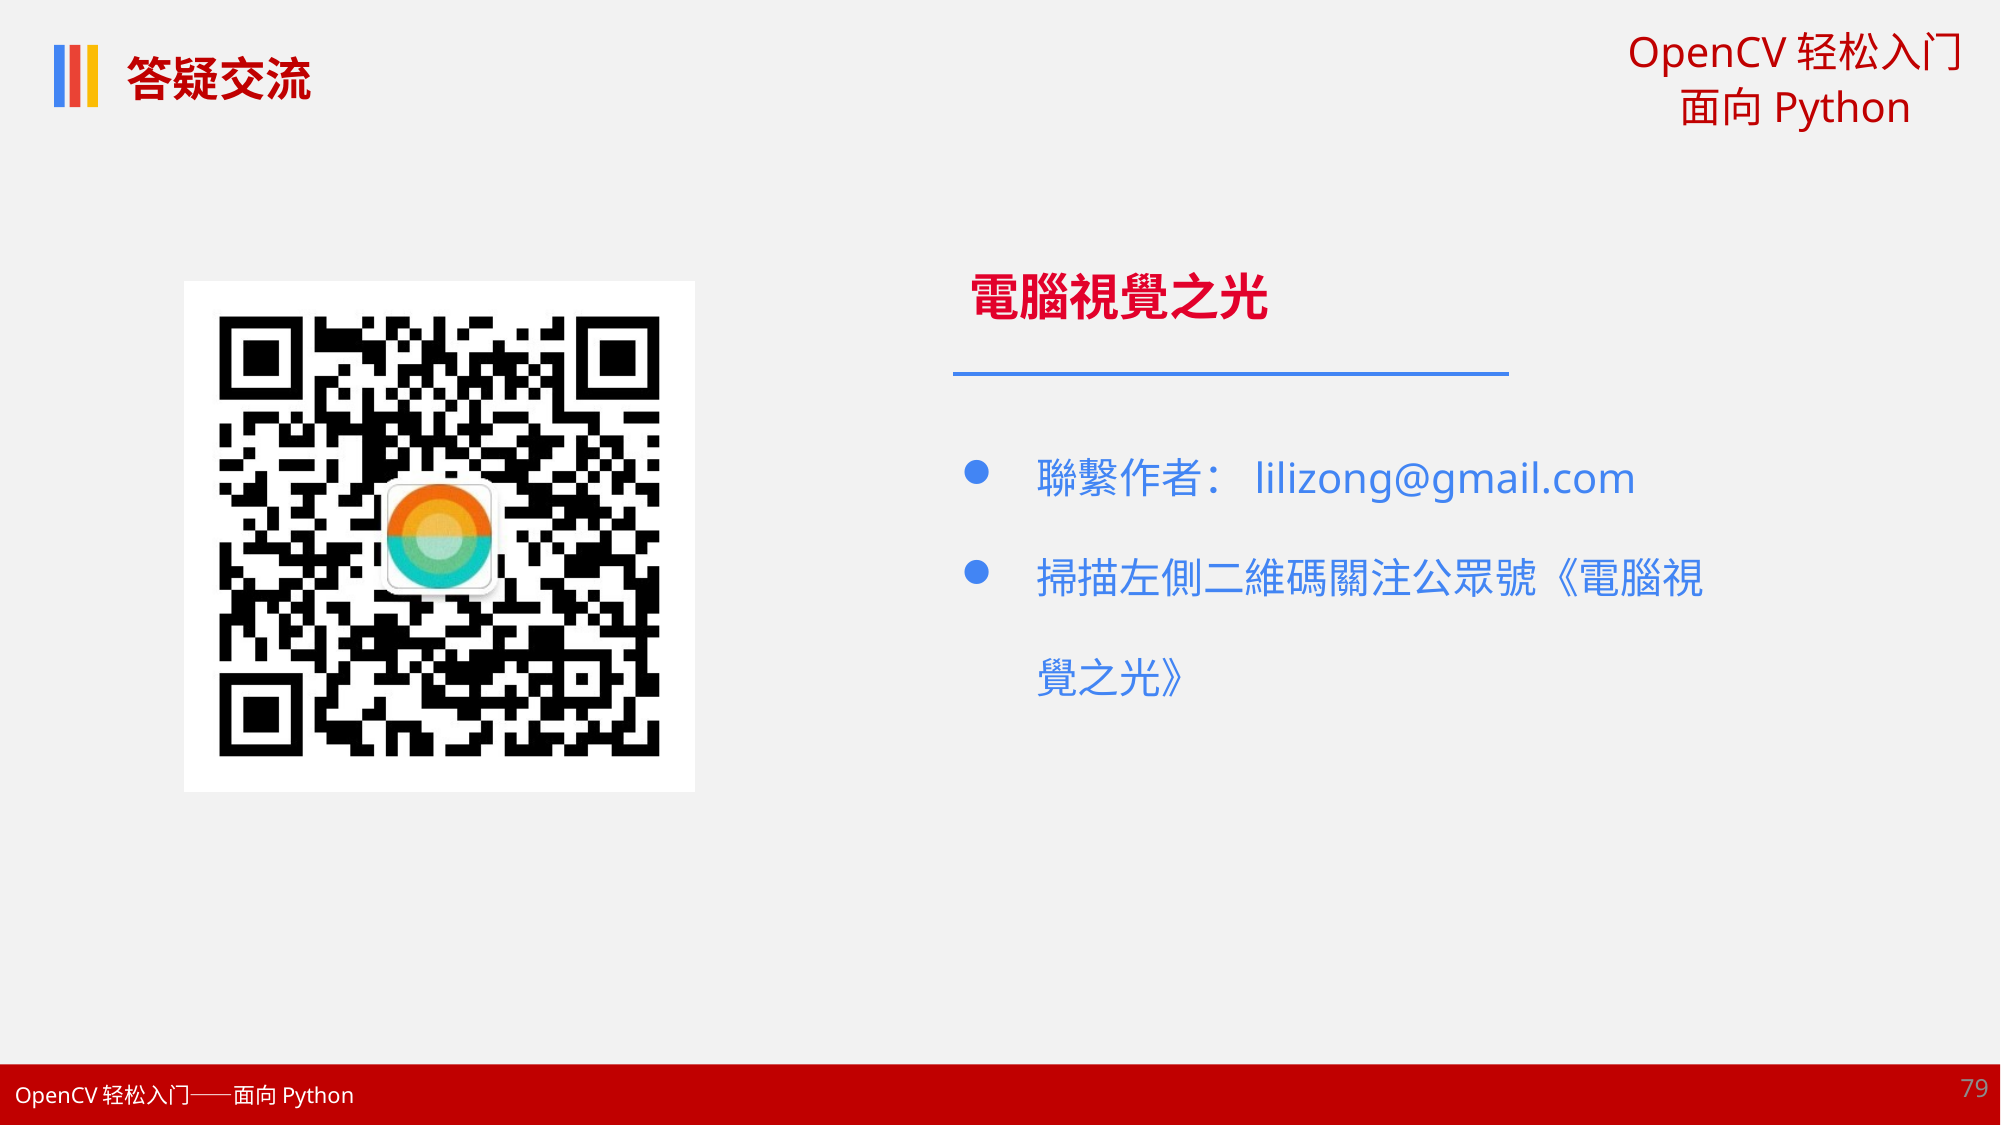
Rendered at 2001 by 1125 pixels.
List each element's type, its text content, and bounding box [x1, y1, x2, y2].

picture [184, 281, 695, 792]
text_box 聯繫作者：lilizong@gmail.com 掃描左側二維碼關注公眾號《電腦視覺之光》 [946, 394, 1759, 710]
slide_number 79 [1553, 1059, 2000, 1120]
text_box 電腦視覺之光 [955, 258, 1285, 333]
list 答疑交流 [111, 49, 764, 115]
